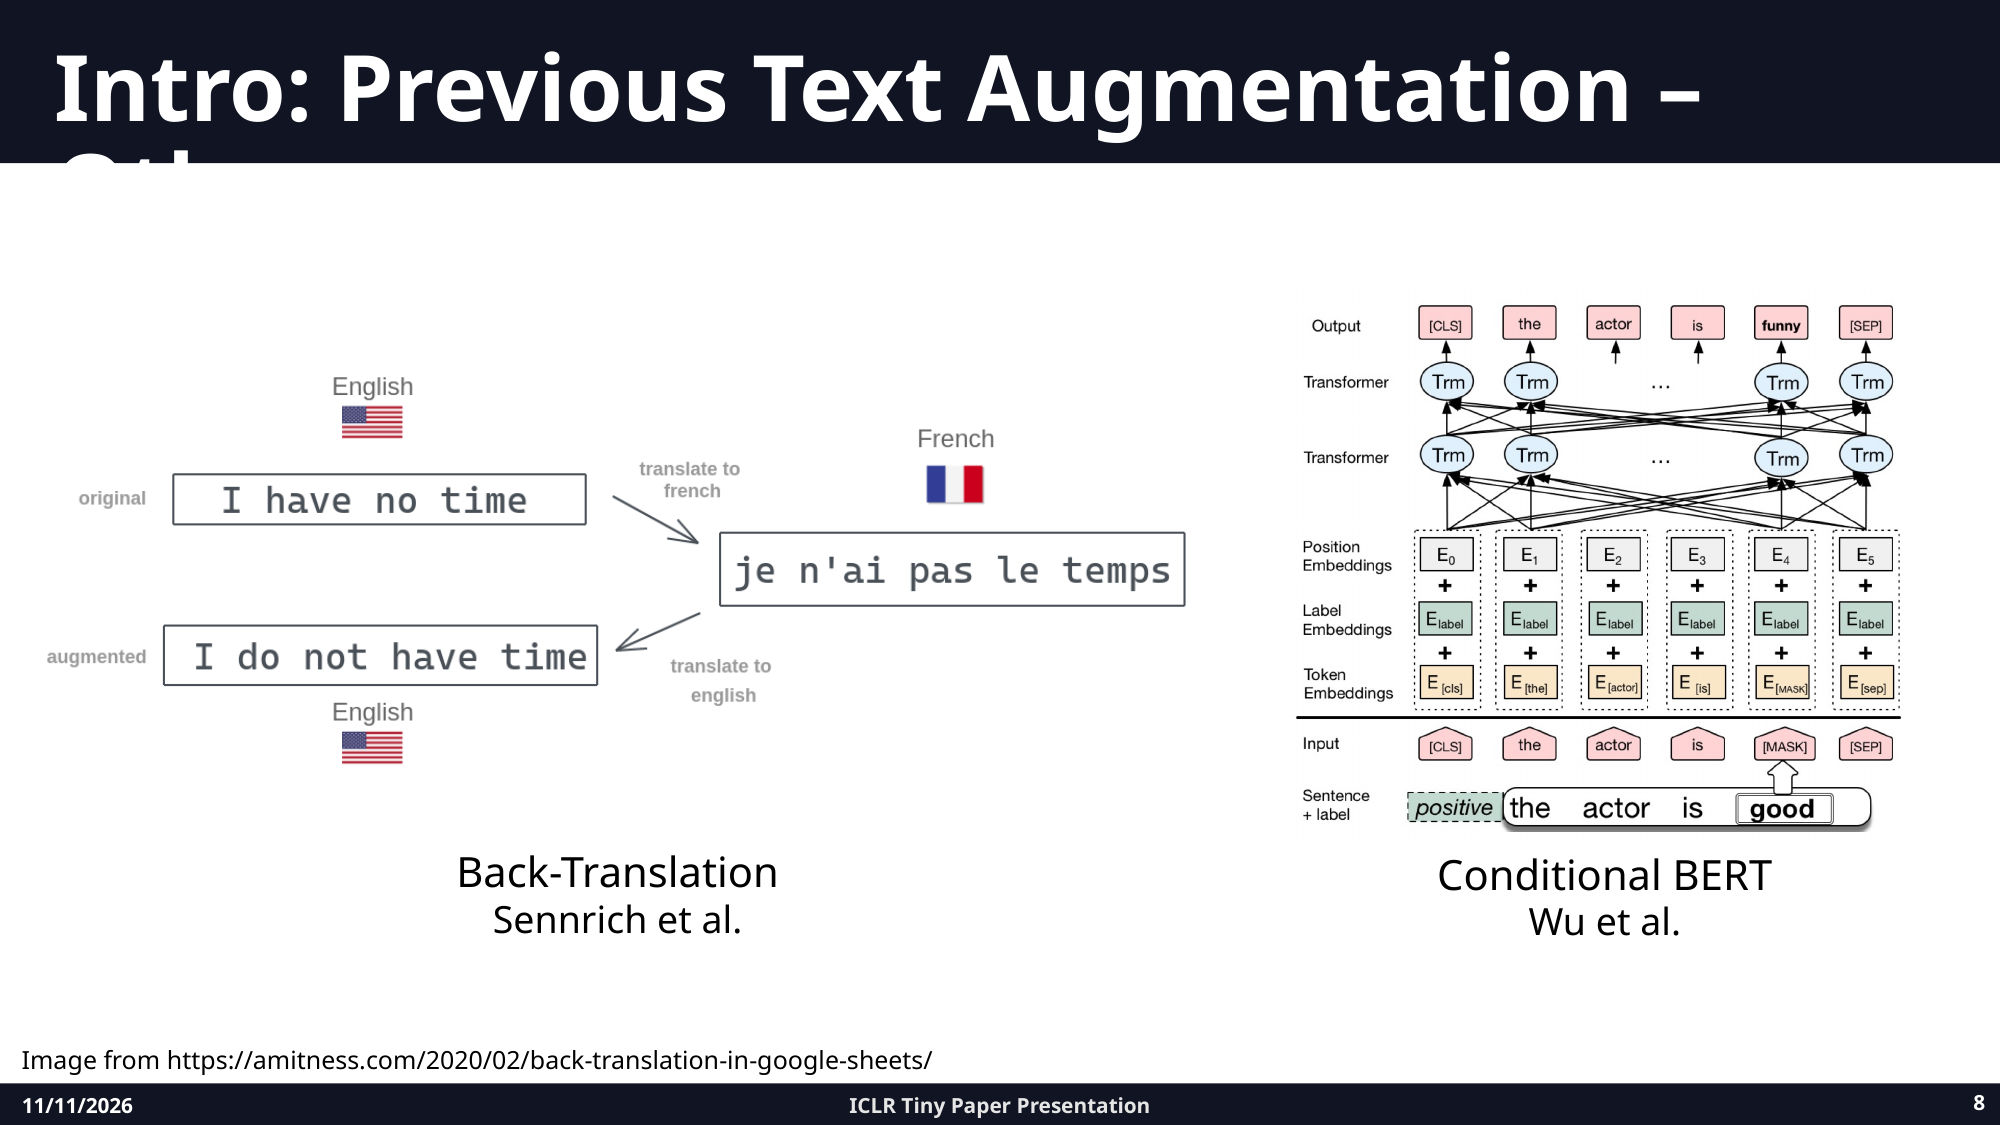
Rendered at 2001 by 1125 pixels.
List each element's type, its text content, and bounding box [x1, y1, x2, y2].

footer ICLR Tiny Paper Presentation [662, 1082, 1338, 1125]
picture [39, 370, 1196, 780]
picture [1289, 284, 1921, 841]
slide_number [6, 1082, 173, 1125]
text_box Image from https://amitness.com/2020/02/back-translation-in-google-sheets/ [6, 1037, 1945, 1082]
title Intro: Previous Text Augmentation – Others [39, 34, 2000, 149]
text_box Conditional BERT Wu et al. [1418, 841, 1792, 951]
text_box Back-Translation Sennrich et al. [431, 838, 805, 949]
slide_number 8 [1860, 1073, 2000, 1125]
